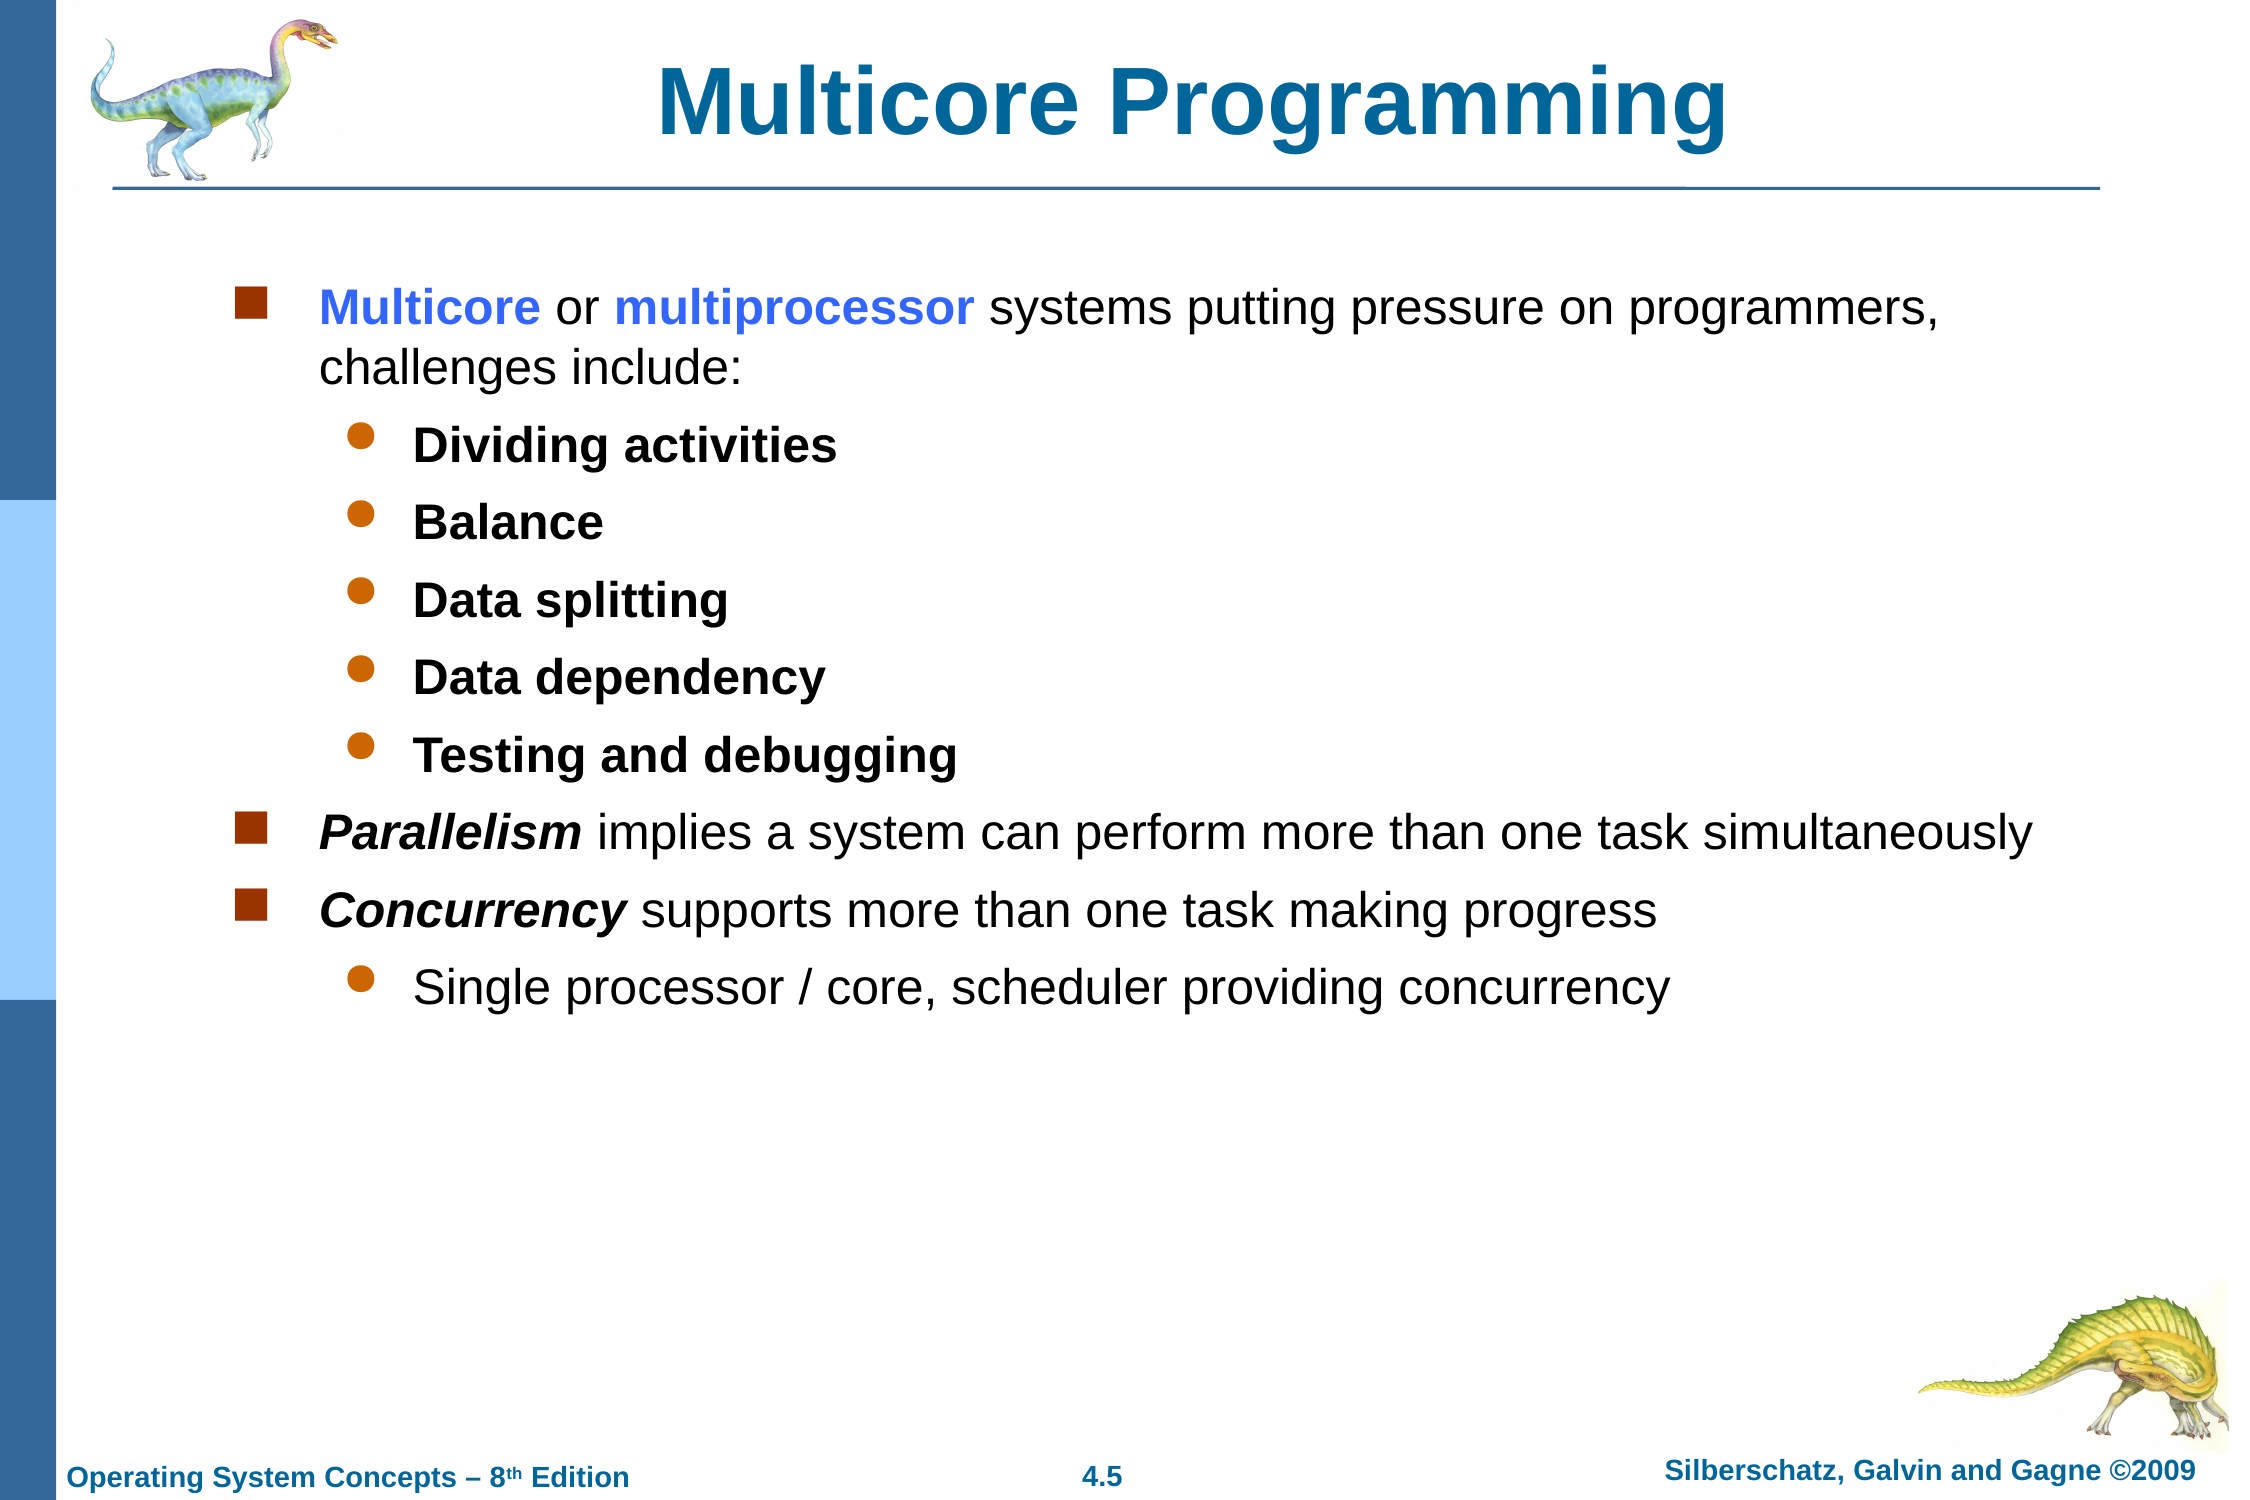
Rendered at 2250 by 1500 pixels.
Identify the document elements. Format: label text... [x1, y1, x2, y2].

list Multicore or multiprocessor systems putting pressure on programmers, challenges include: Dividing activities Balance Data splitting Data dependency Testing and debugging Parallelism implies a system can perform more than one task simultaneously Concurrency supports more than one task making progress Single processor / core, scheduler providing concurrency [216, 263, 2118, 1256]
picture [70, 0, 365, 199]
title Multicore Programming [248, 38, 2138, 165]
picture [1913, 1279, 2229, 1453]
